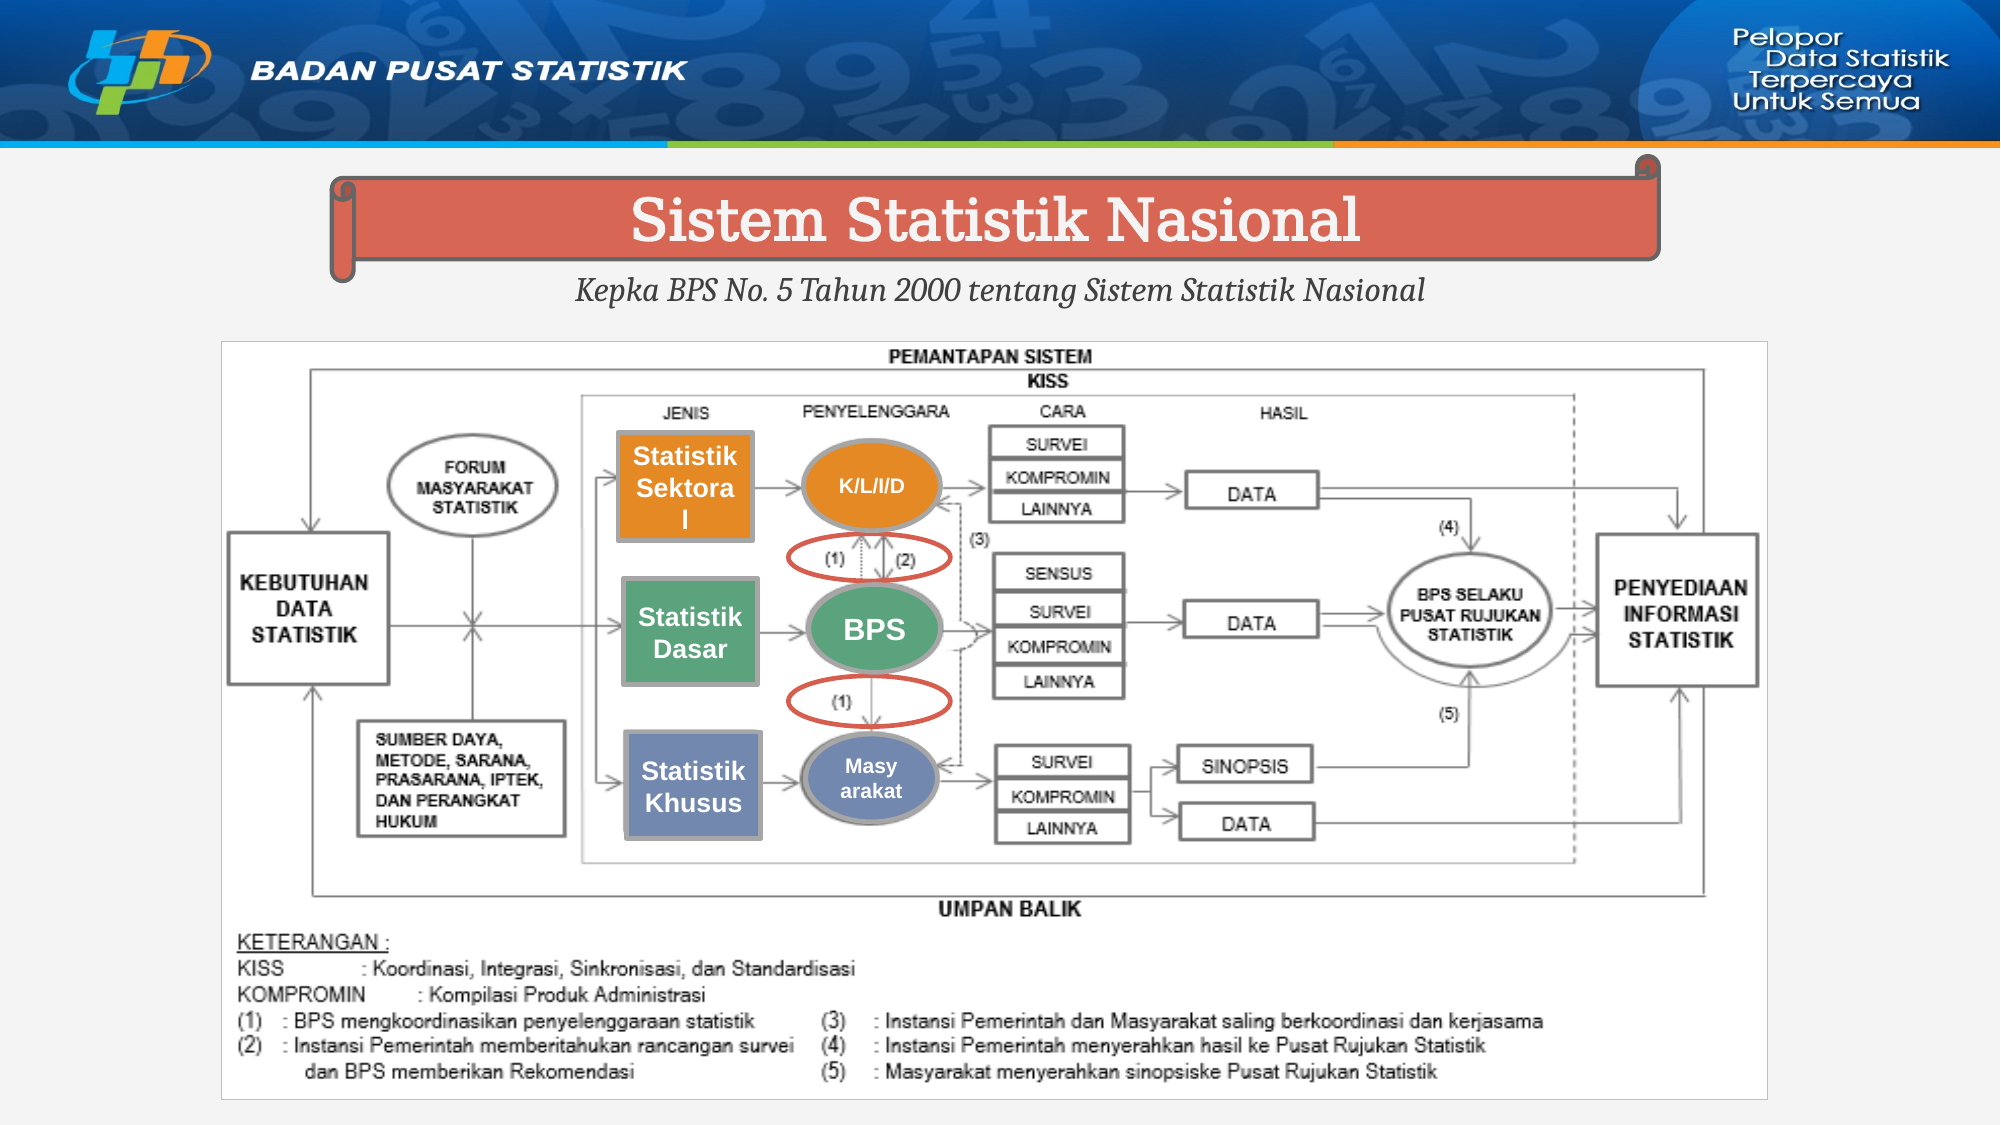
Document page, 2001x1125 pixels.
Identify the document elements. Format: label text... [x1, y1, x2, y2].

text_box Sistem Statistik Nasional [355, 175, 1636, 262]
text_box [220, 341, 1769, 1100]
picture [0, 0, 2000, 148]
text_box [1634, 154, 1661, 259]
text_box Kepka BPS No. 5 Tahun 2000 tentang Sistem Statistik Nasional [346, 259, 1656, 316]
text_box [329, 175, 355, 284]
